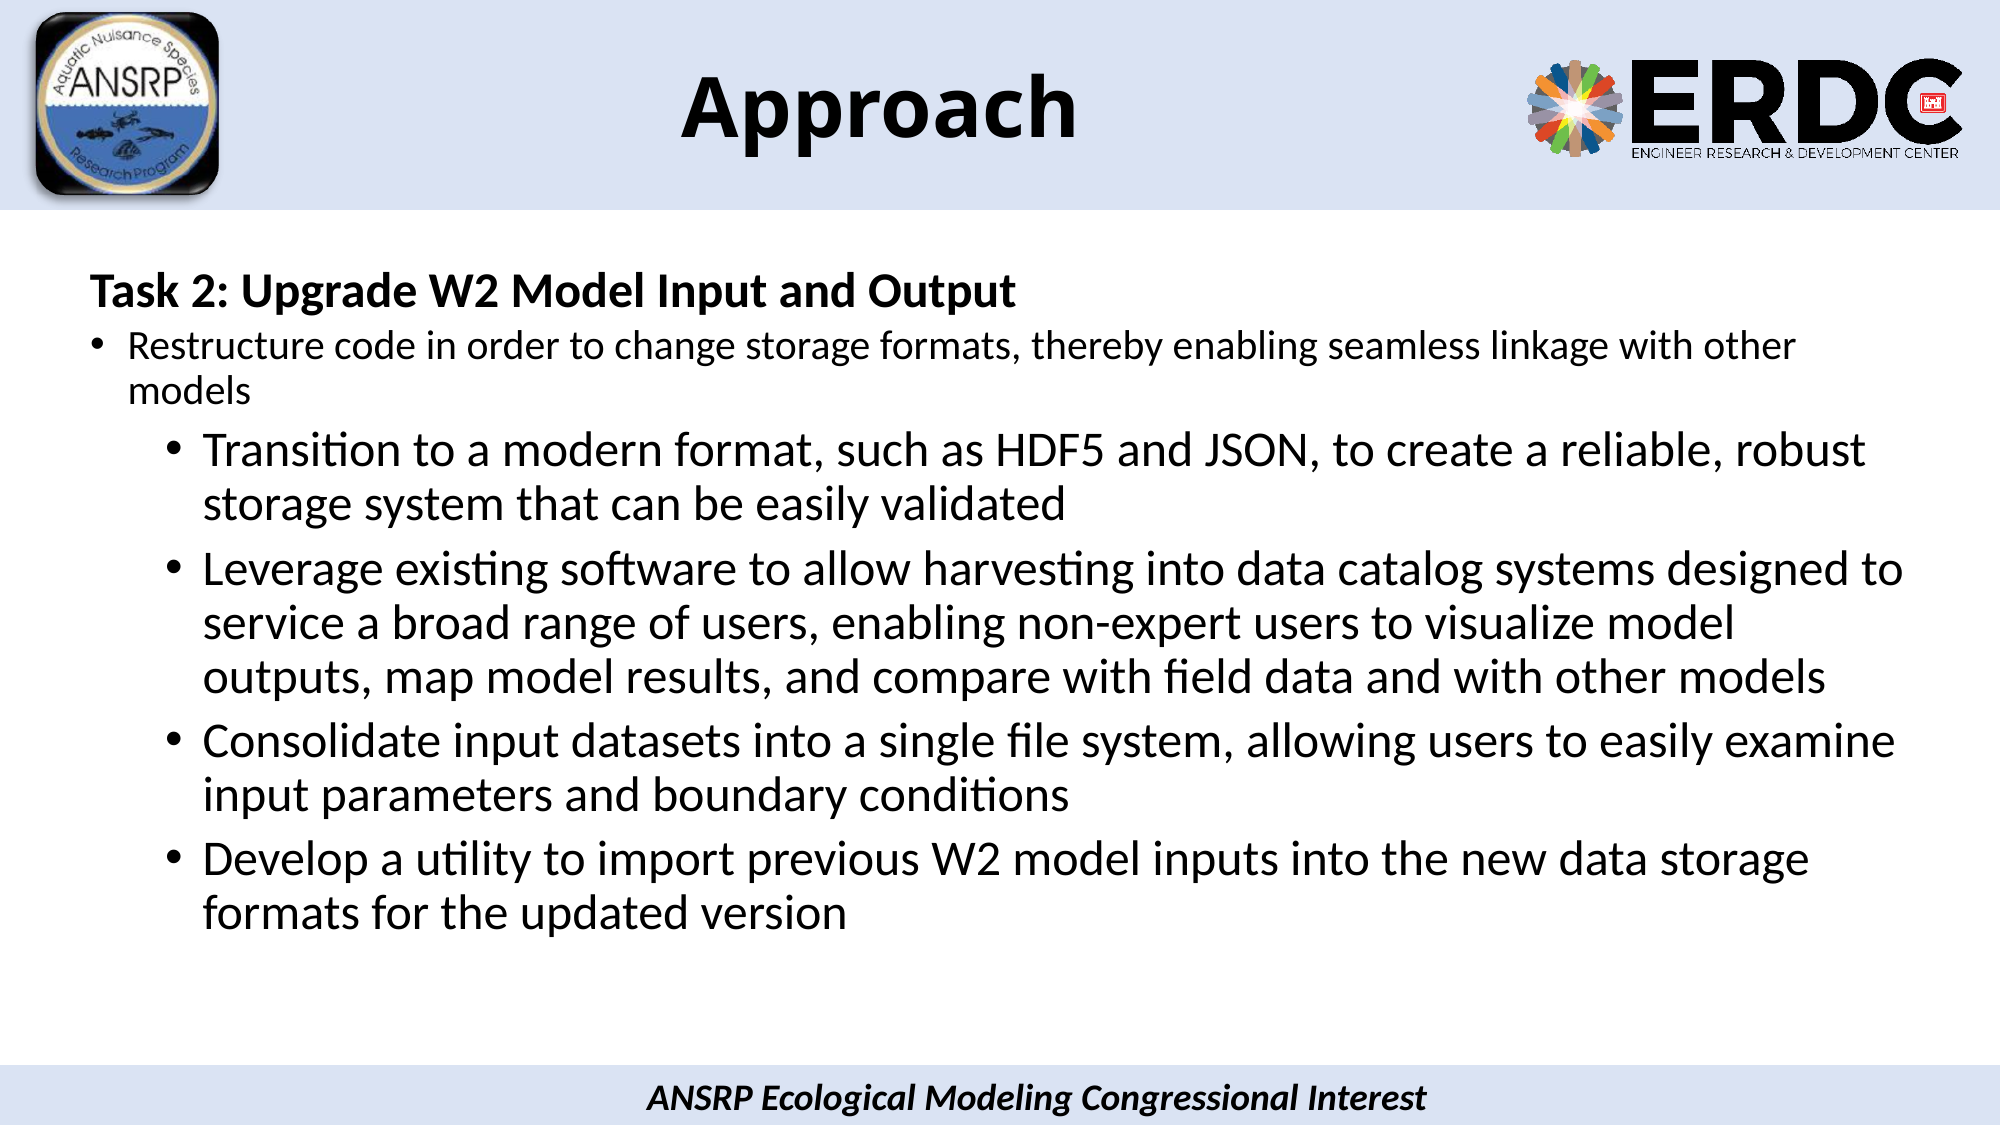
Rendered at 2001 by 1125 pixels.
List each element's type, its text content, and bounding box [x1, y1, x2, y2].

text_box Task 2: Upgrade W2 Model Input and Output [74, 249, 1425, 325]
title Approach [217, 1, 1546, 220]
text_box ANSRP Ecological Modeling Congressional Interest [0, 1065, 2000, 1125]
picture [17, 2, 228, 214]
text_box [0, 0, 2000, 210]
picture [1505, 19, 2000, 198]
list Restructure code in order to change storage formats, thereby enabling seamless linkage with other models Transition to a modern format, such as HDF5 and JSON, to create a reliable, robust storage system that can be easily validated Leverage existing software to allow harvesting into data catalog systems designed to service a broad range of users, enabling non-expert users to visualize model outputs, map model results, and compare with field data and with other models Consolidate input datasets into a single file system, allowing users to easily examine input parameters and boundary conditions Develop a utility to import previous W2 model inputs into the new data storage formats for the updated version [75, 315, 1925, 1064]
